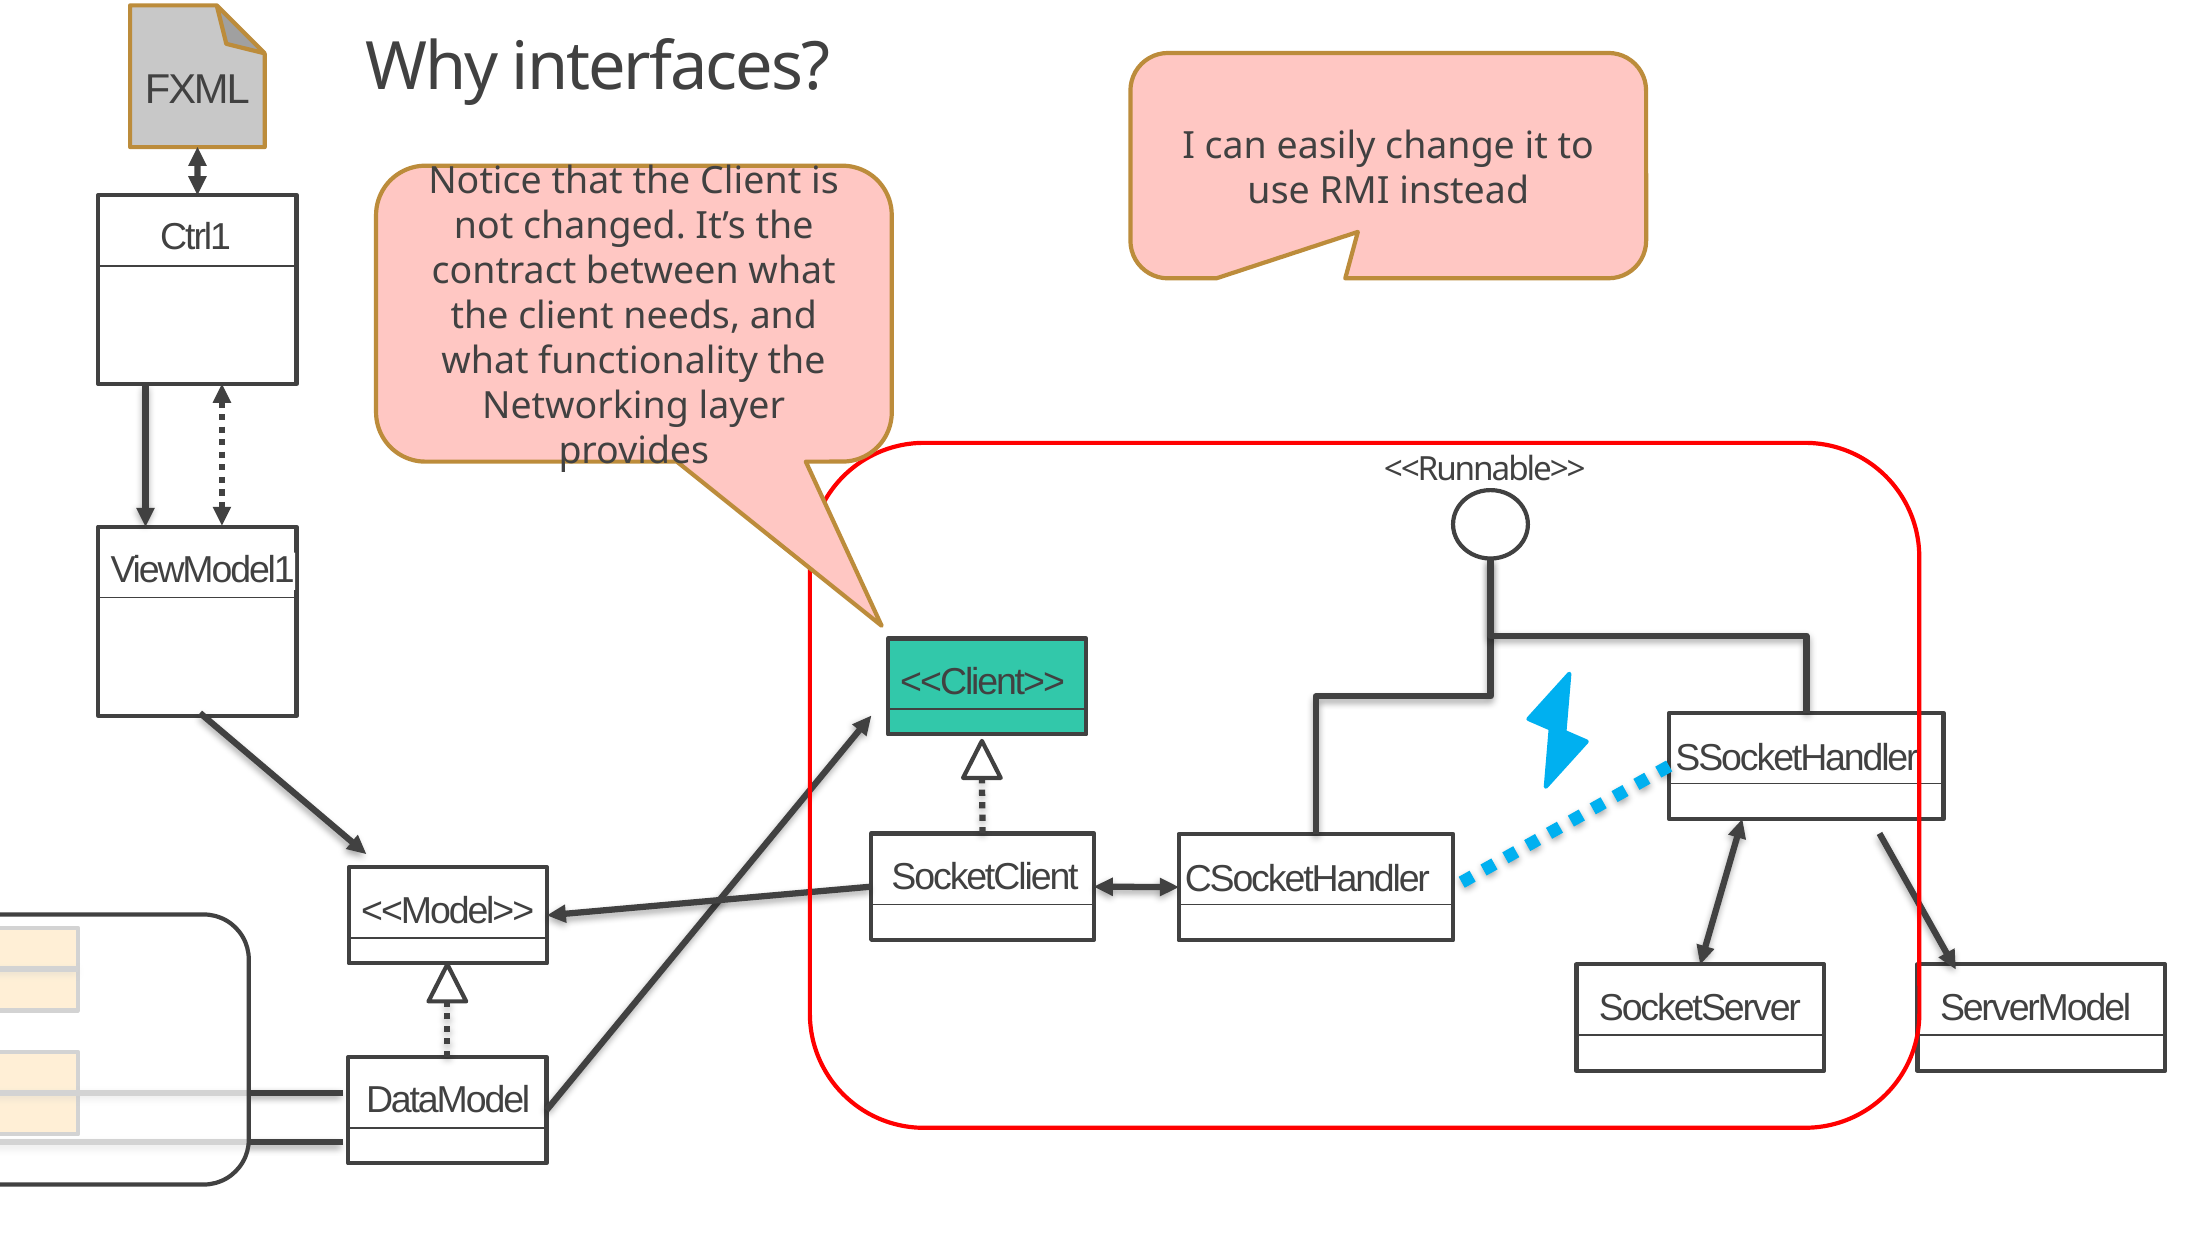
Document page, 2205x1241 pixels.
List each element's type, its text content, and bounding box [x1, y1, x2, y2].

text_box I can easily change it to use RMI instead [1128, 50, 1649, 281]
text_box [98, 526, 297, 717]
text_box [129, 5, 265, 148]
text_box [1699, 829, 1743, 962]
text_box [876, 833, 1095, 941]
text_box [1576, 964, 1825, 1072]
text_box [1674, 712, 1944, 820]
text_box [887, 638, 1087, 735]
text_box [1544, 673, 1565, 787]
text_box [1571, 477, 1726, 794]
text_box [1452, 791, 1670, 888]
text_box [426, 972, 469, 1004]
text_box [199, 712, 367, 855]
text_box Why interfaces? [365, 36, 831, 103]
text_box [347, 1056, 547, 1164]
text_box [1917, 964, 2166, 1072]
text_box [871, 829, 1922, 1130]
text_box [0, 914, 344, 1185]
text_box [1879, 833, 1956, 970]
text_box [1178, 833, 1454, 941]
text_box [546, 715, 872, 886]
text_box [807, 440, 1922, 885]
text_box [348, 867, 541, 964]
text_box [867, 825, 1697, 1116]
text_box Notice that the Client is not changed. It’s the contract between what the client needs, and what functionality the Networking layer provides [373, 163, 894, 628]
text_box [546, 922, 872, 1111]
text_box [1398, 453, 1571, 559]
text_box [1265, 608, 1542, 784]
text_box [974, 782, 981, 833]
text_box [98, 194, 297, 385]
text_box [546, 886, 872, 916]
